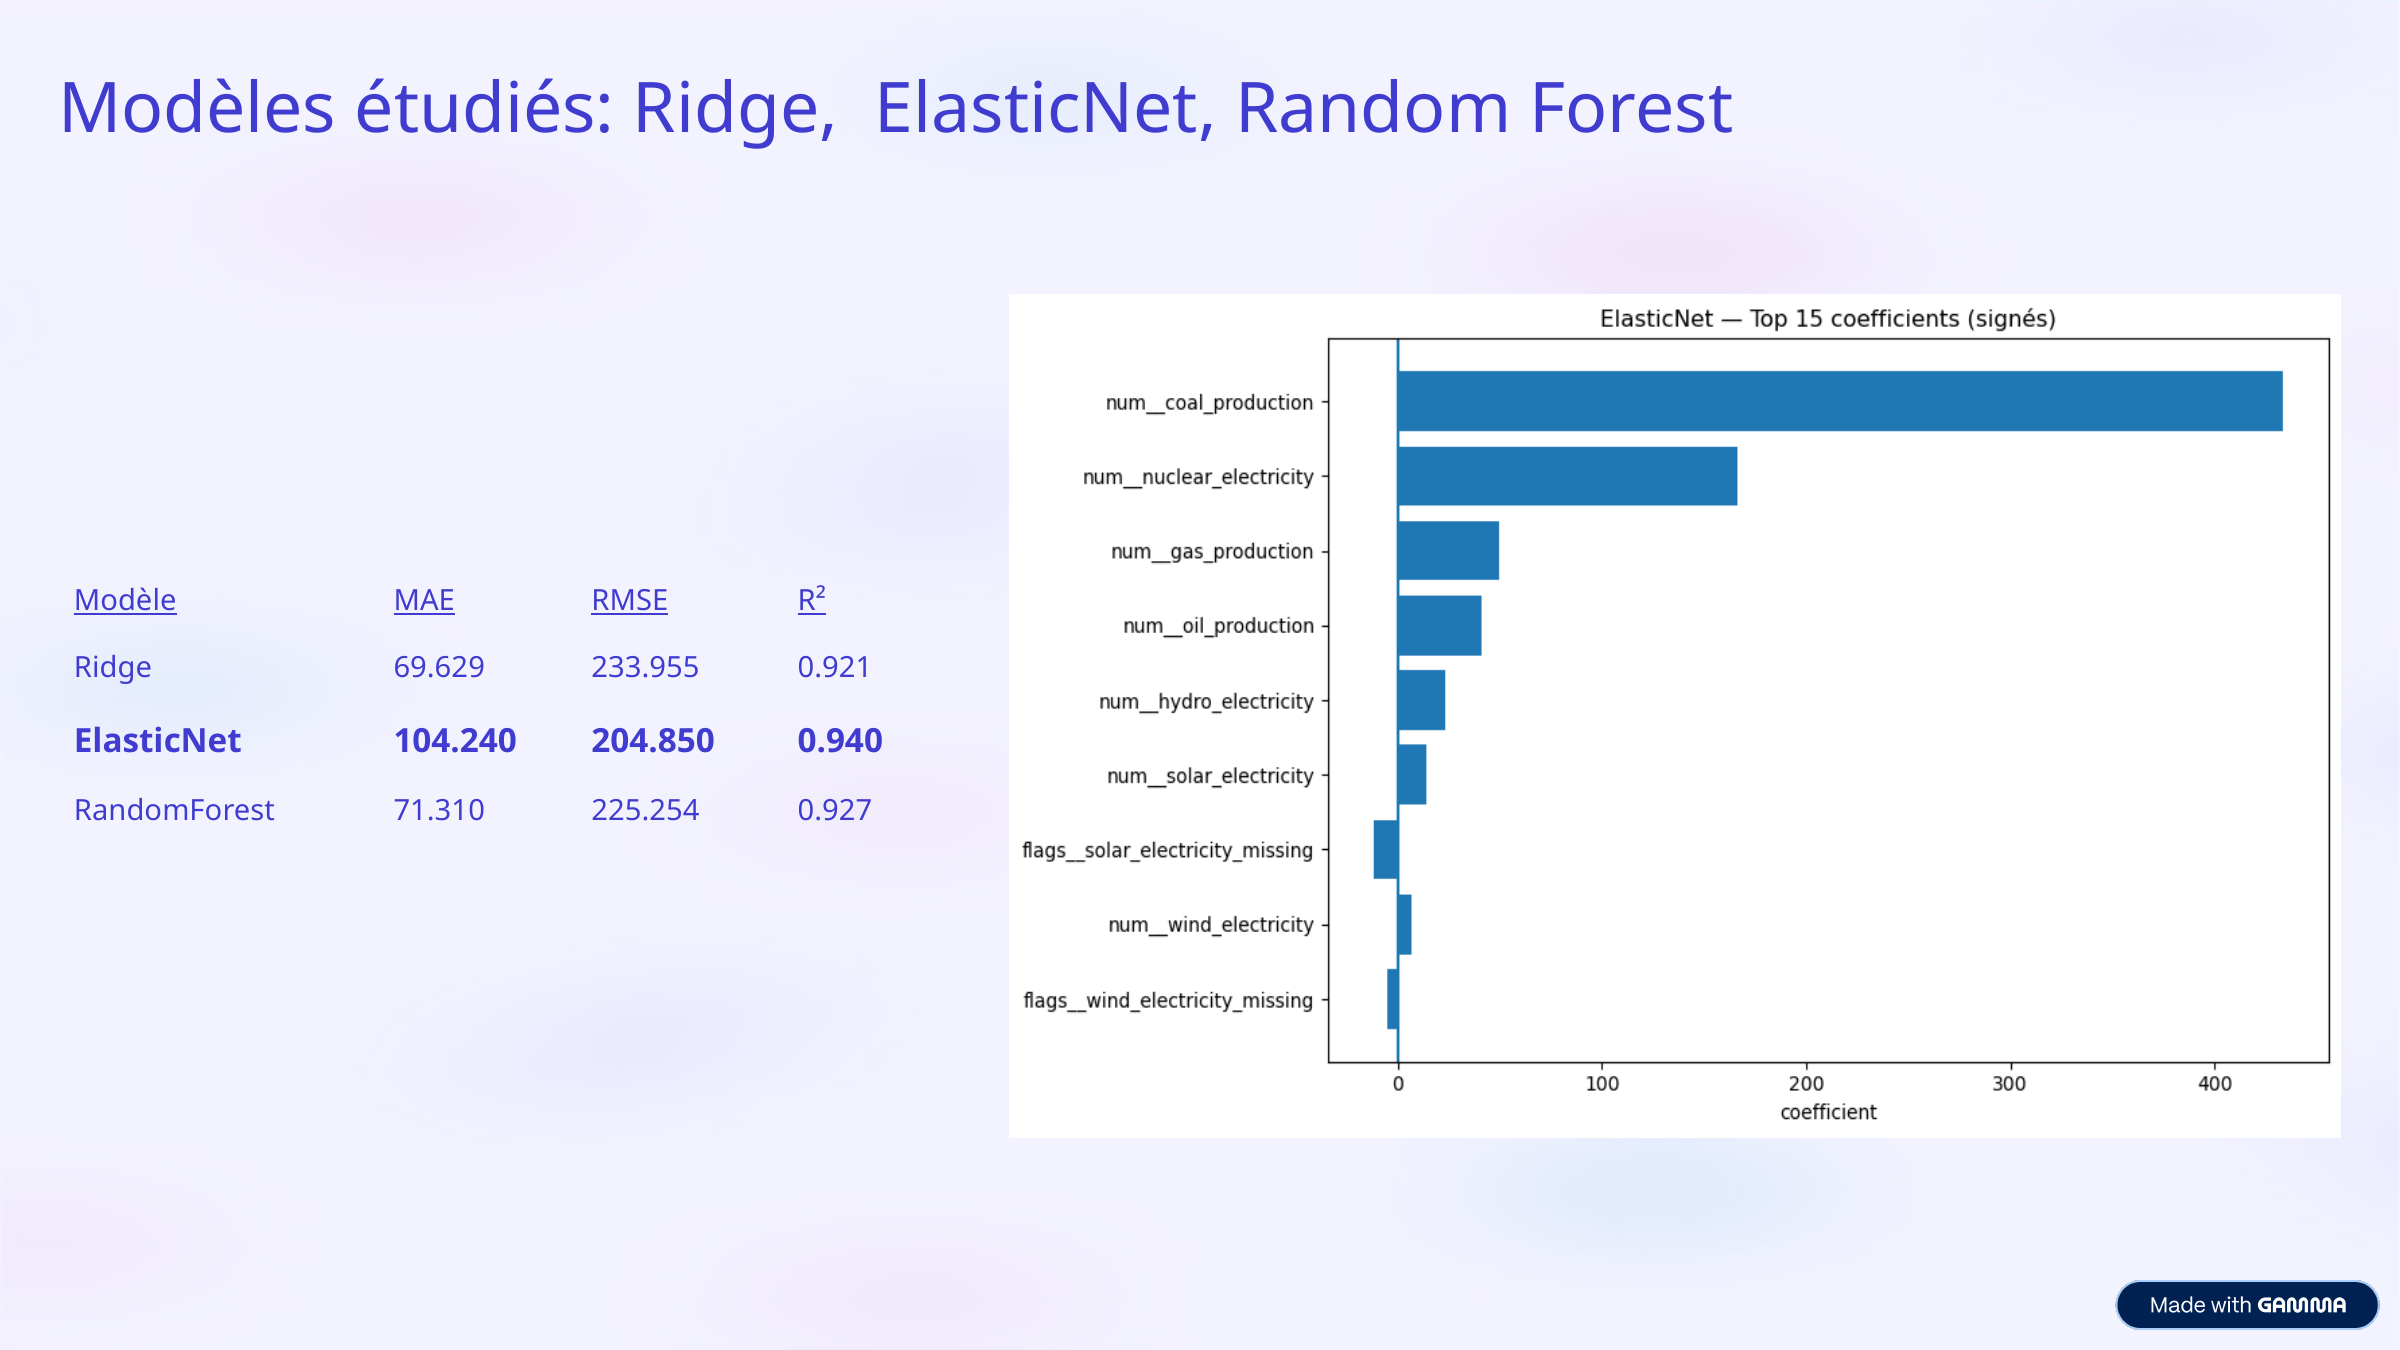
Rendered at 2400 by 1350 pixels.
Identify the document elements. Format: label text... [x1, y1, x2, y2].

table_header RMSE [576, 552, 783, 619]
table_cell 204.850 [576, 687, 783, 762]
table_cell 71.310 [379, 762, 576, 829]
table_cell 0.940 [783, 687, 949, 762]
table_cell 0.927 [783, 762, 949, 829]
text_box Modèles étudiés: Ridge, ElasticNet, Random Forest [58, 58, 1735, 147]
table_cell 69.629 [379, 619, 576, 687]
table_header R² [783, 552, 949, 619]
table_cell 104.240 [379, 687, 576, 762]
table_cell 0.921 [783, 619, 949, 687]
table_cell Ridge [59, 619, 379, 687]
table_cell ElasticNet [59, 687, 379, 762]
picture [2106, 1271, 2389, 1339]
picture [1009, 294, 2341, 1138]
table_cell 225.254 [576, 762, 783, 829]
table_cell RandomForest [59, 762, 379, 829]
table_header Modèle [59, 552, 379, 619]
table_header MAE [379, 552, 576, 619]
table_cell 233.955 [576, 619, 783, 687]
